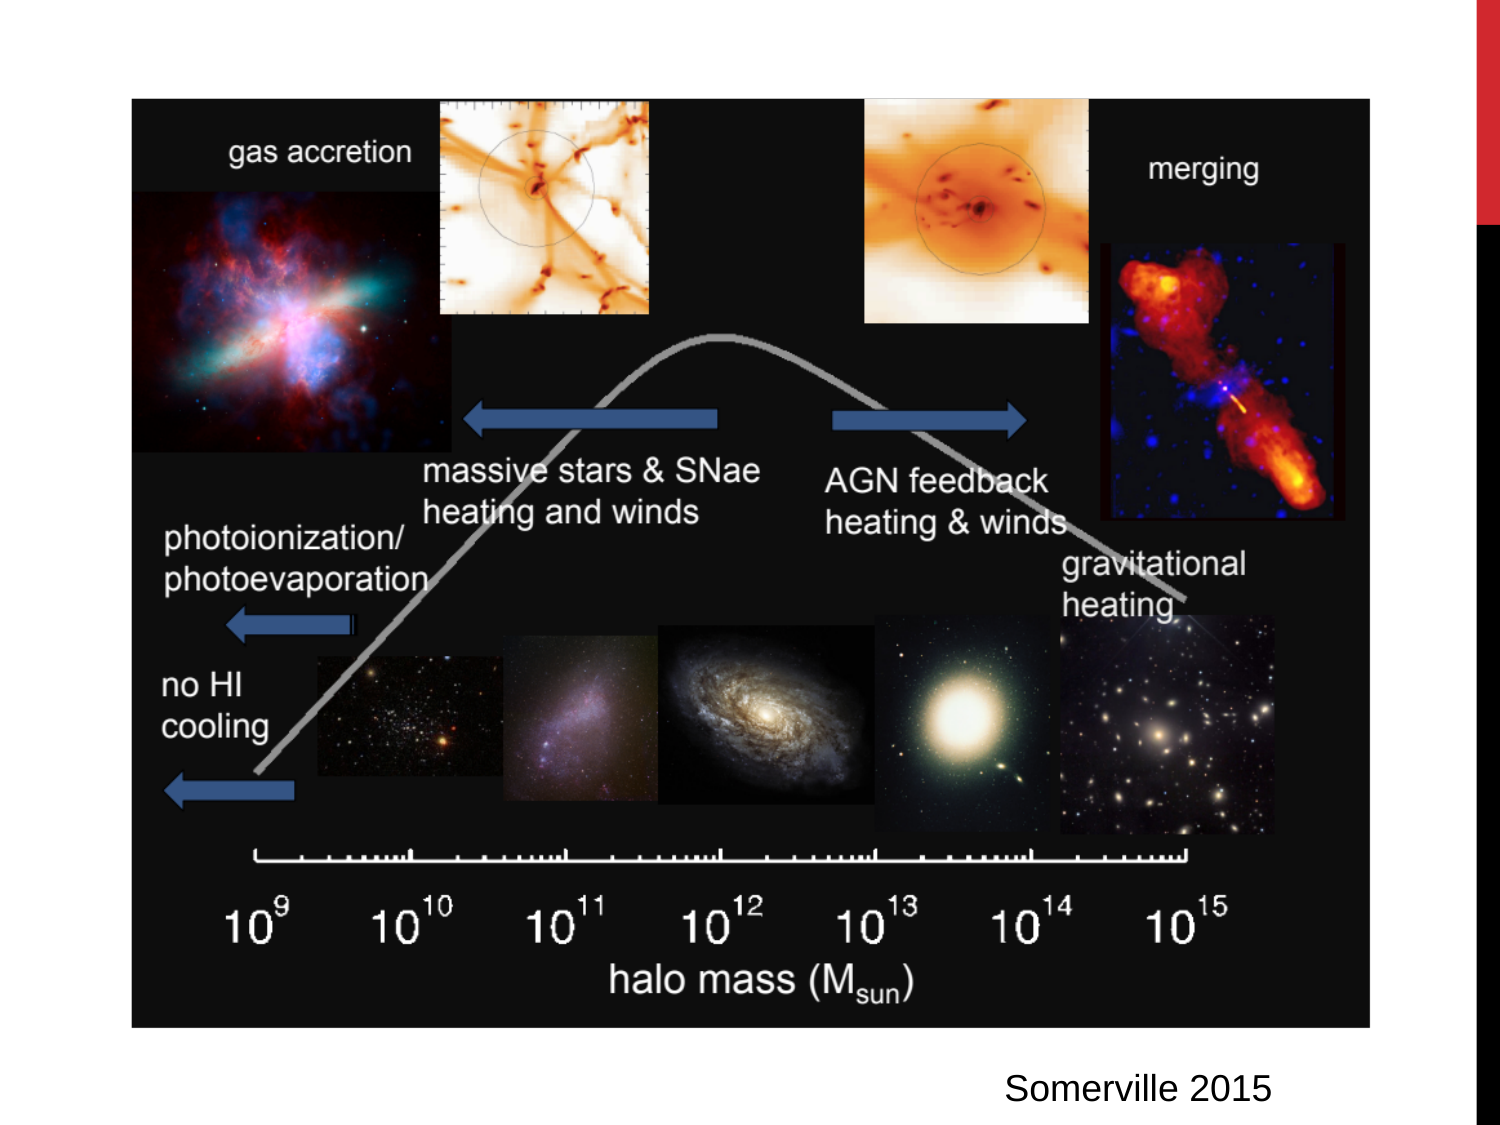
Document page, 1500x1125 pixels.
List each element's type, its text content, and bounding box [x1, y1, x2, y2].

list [0, 36, 1500, 1088]
text_box Somerville 2015 [989, 1092, 1457, 1117]
